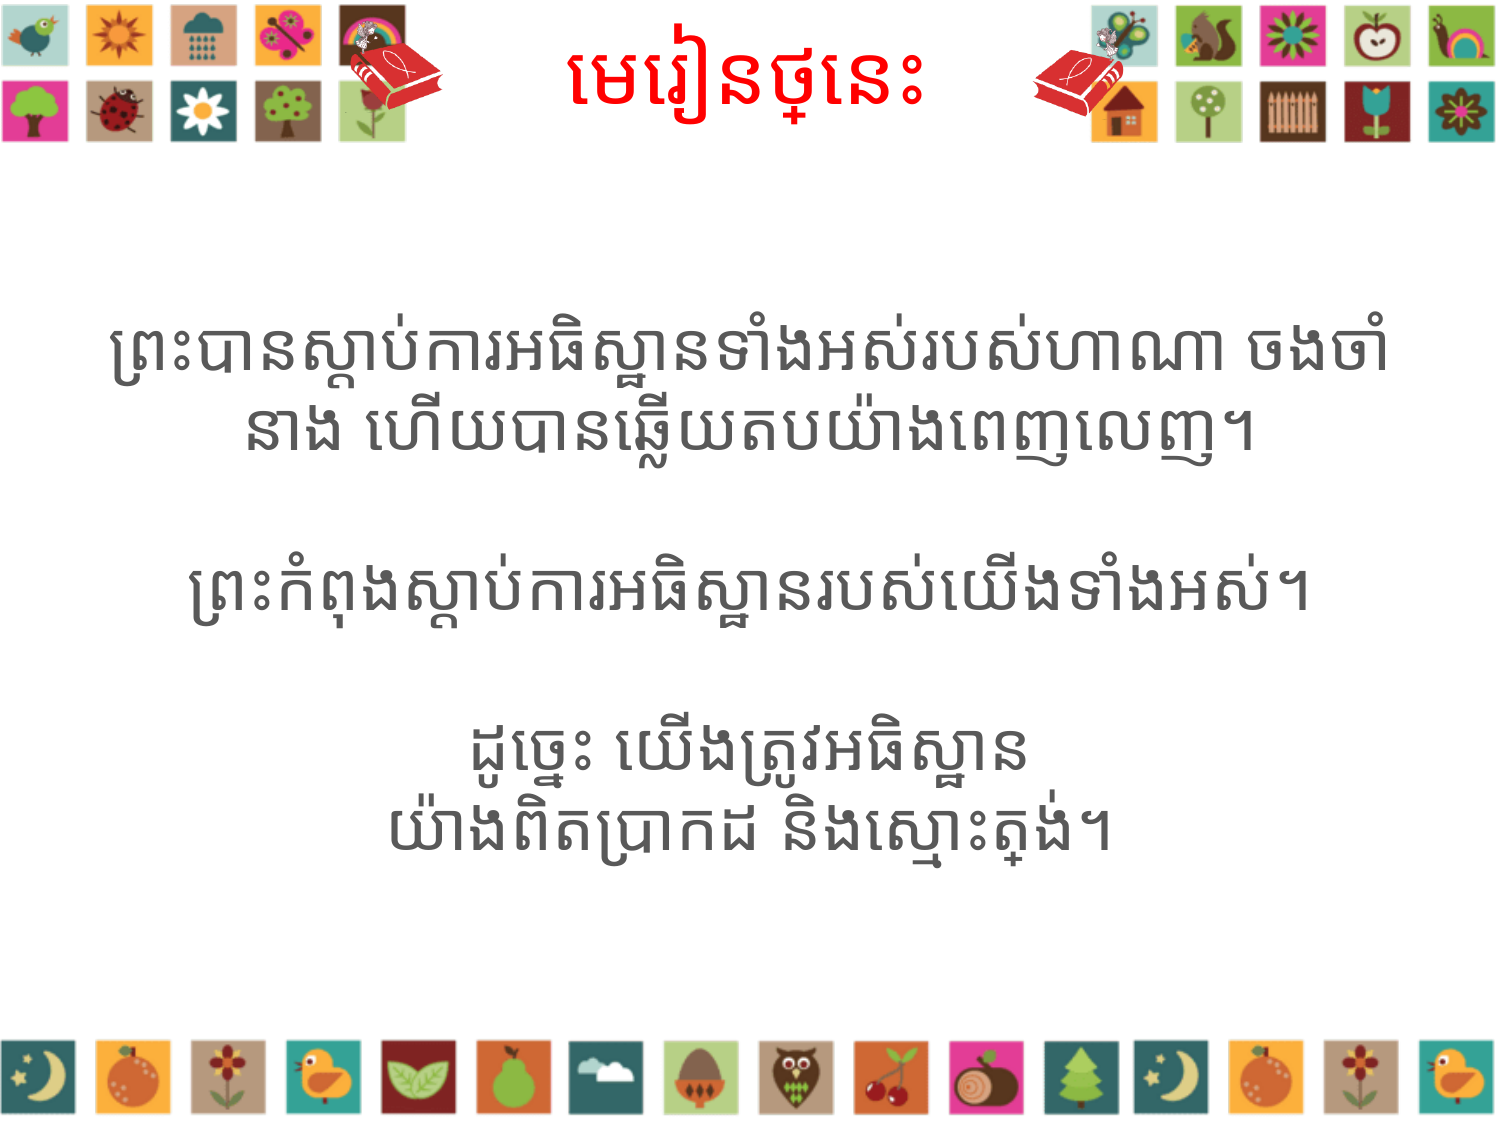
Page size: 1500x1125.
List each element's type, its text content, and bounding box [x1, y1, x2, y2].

text_box មេរៀនថ្ងៃនេះ [425, 13, 1077, 129]
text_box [0, 1028, 1500, 1118]
picture [0, 3, 475, 150]
picture [1001, 3, 1500, 150]
text_box ព្រះបានស្តាប់ការអធិស្ឋានទាំងអស់របស់ហាណា ចងចាំនាង ហើយបានឆ្លើយតបយ៉ាងពេញលេញ។ ព្រះកំពុងស្តាប់ការអធិស្ឋានរបស់យើងទាំងអស់។ ដូច្នេះ យើងត្រូវអធិស្ឋាន យ៉ាងពិតប្រាកដ និងស្មោះត្រង់។ [76, 296, 1424, 872]
